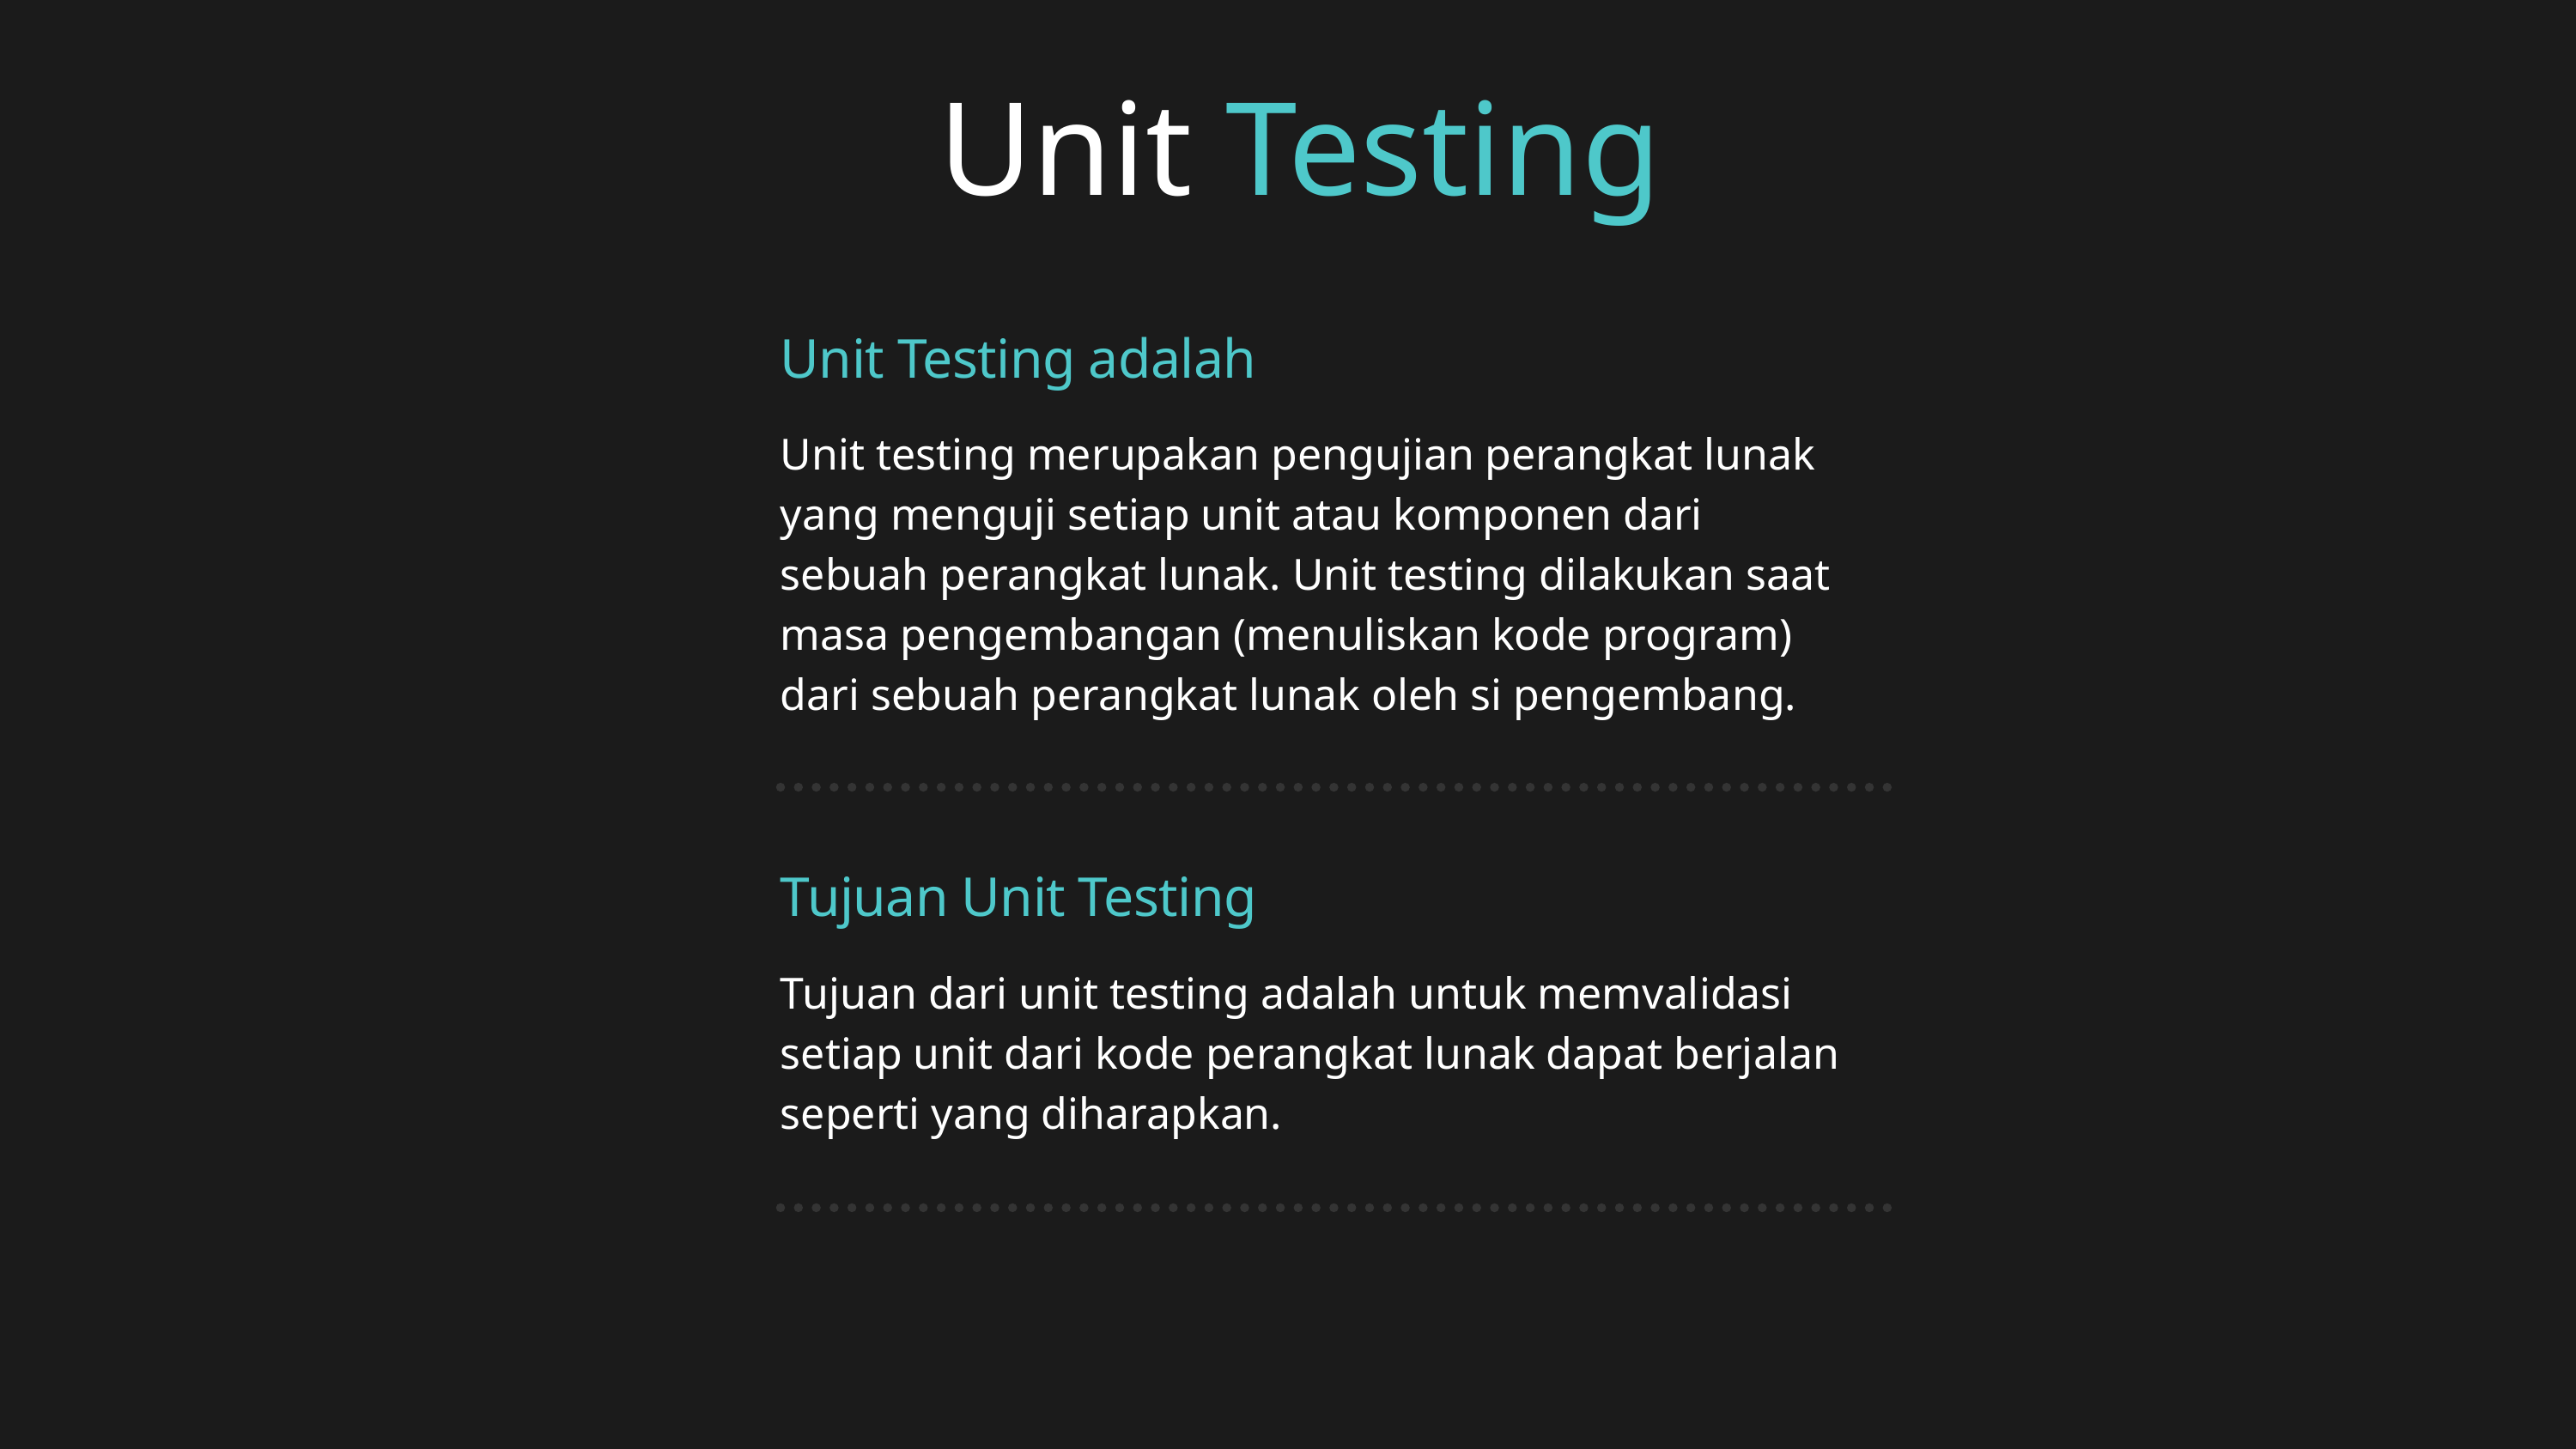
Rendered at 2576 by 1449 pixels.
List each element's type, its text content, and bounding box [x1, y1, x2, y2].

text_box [780, 325, 1900, 1212]
text_box Unit Testing [939, 66, 1742, 221]
